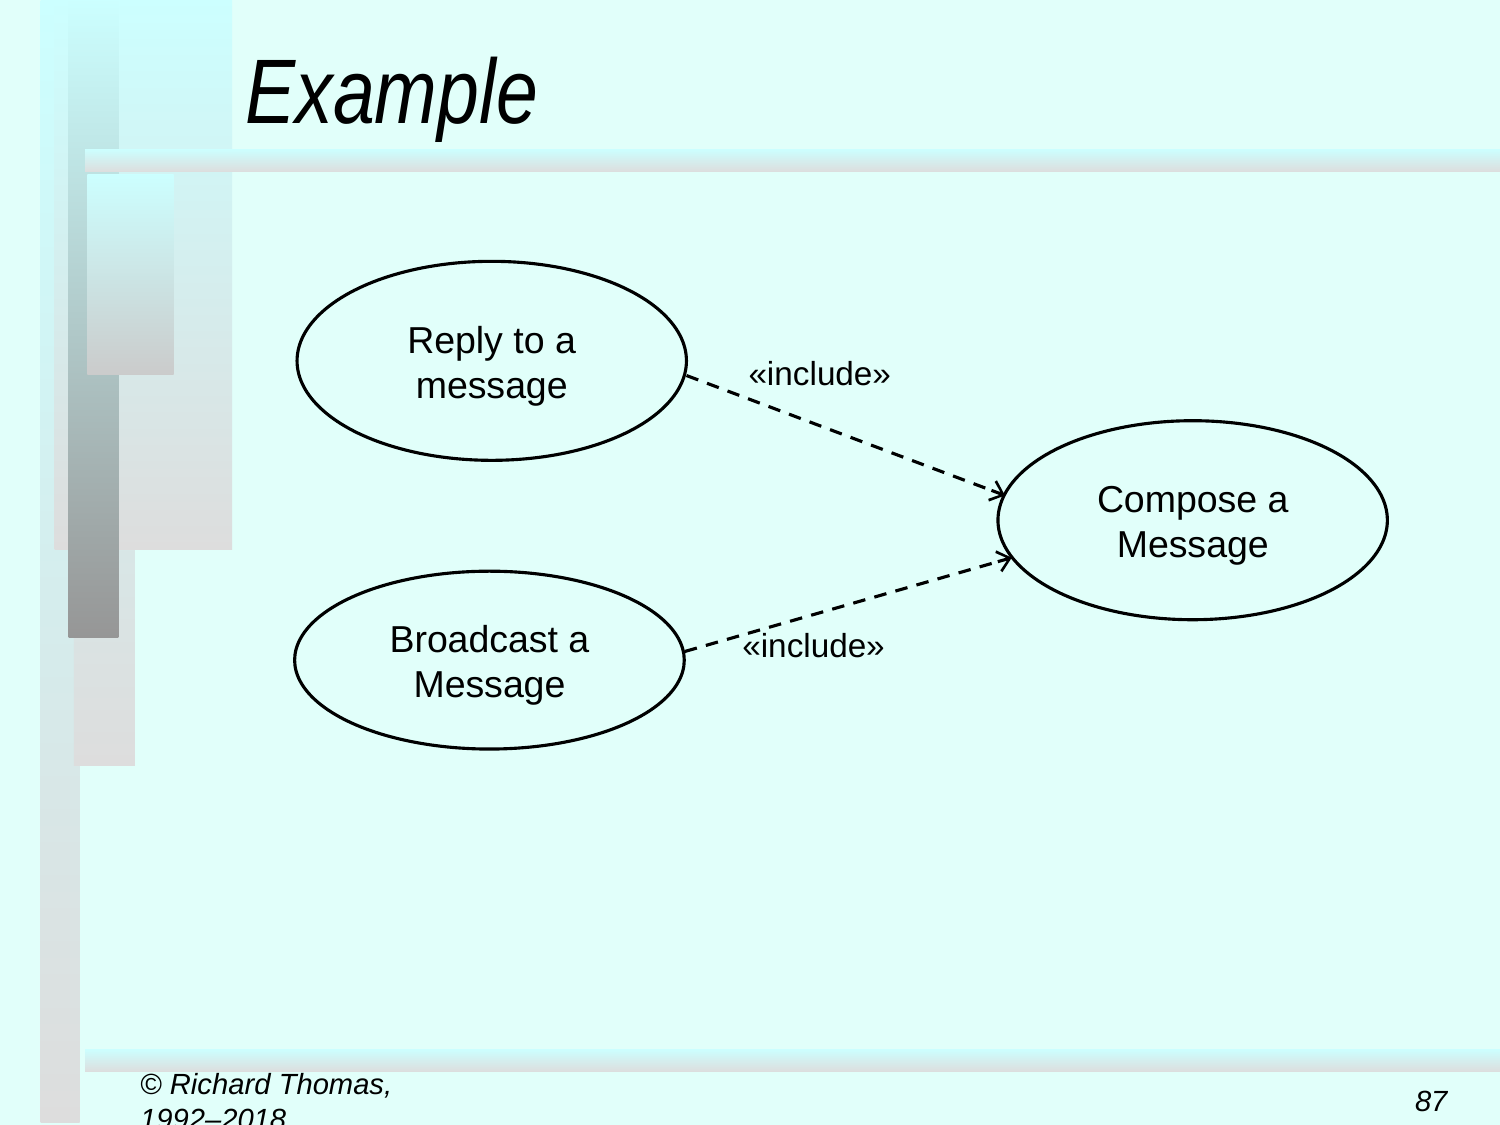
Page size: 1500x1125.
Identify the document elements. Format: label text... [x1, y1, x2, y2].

text_box Broadcast a Message [294, 571, 685, 750]
slide_number © Richard Thomas, 1992–2018 [125, 1074, 438, 1125]
slide_number 87 [1387, 1074, 1463, 1125]
text_box «include» [733, 345, 1052, 417]
text_box Reply to a message [297, 261, 687, 461]
text_box Compose a Message [997, 420, 1388, 620]
text_box «include» [727, 616, 1027, 684]
title Example [230, 0, 1449, 149]
